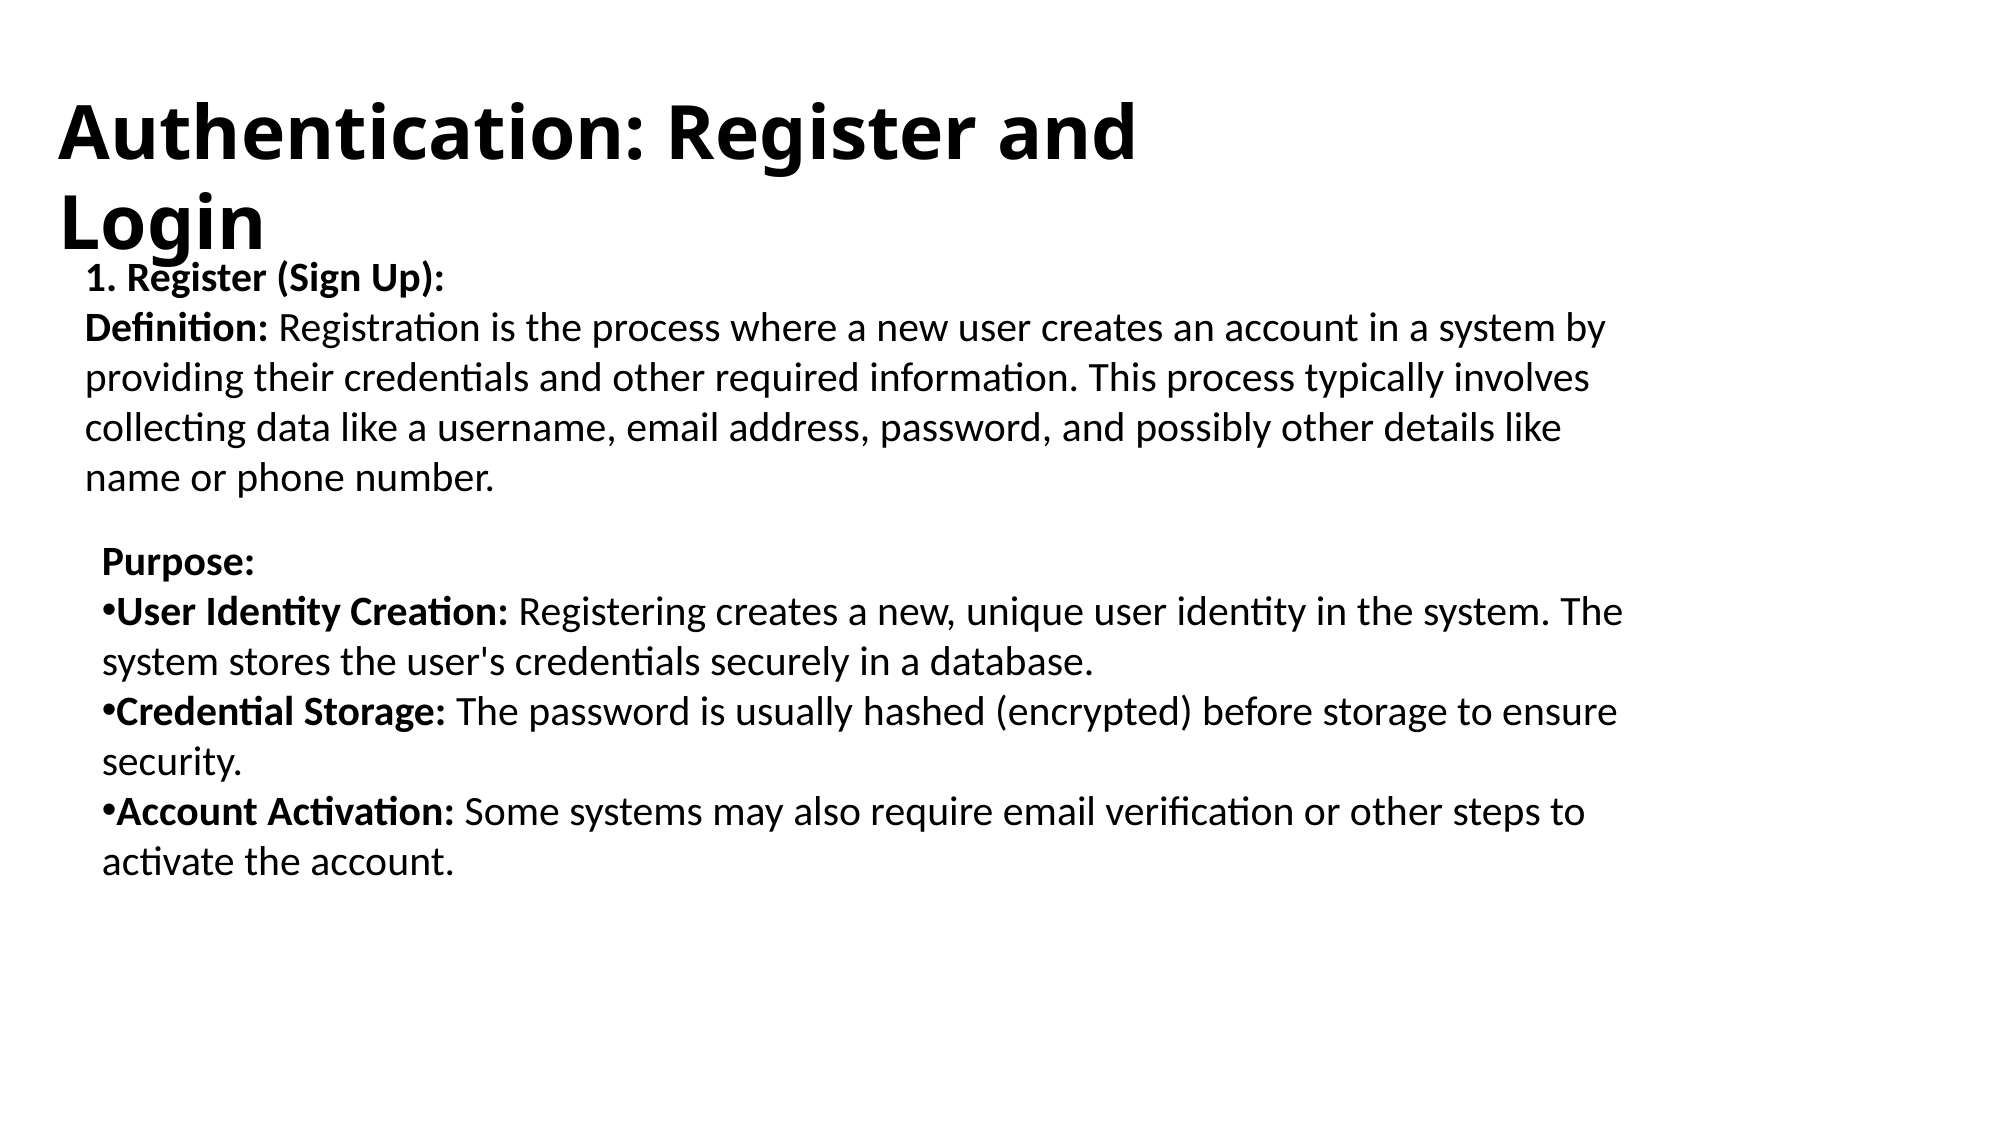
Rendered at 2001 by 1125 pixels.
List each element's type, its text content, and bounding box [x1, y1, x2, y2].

text_box Authentication: Register and Login [43, 76, 1261, 272]
text_box Purpose: User Identity Creation: Registering creates a new, unique user identity in the system. The system stores the user's credentials securely in a database. Credential Storage: The password is usually hashed (encrypted) before storage to ensure security. Account Activation: Some systems may also require email verification or other steps to activate the account. [87, 526, 1659, 892]
text_box 1. Register (Sign Up): Definition: Registration is the process where a new user creates an account in a system by providing their credentials and other required information. This process typically involves collecting data like a username, email address, password, and possibly other details like name or phone number. [70, 242, 1642, 507]
